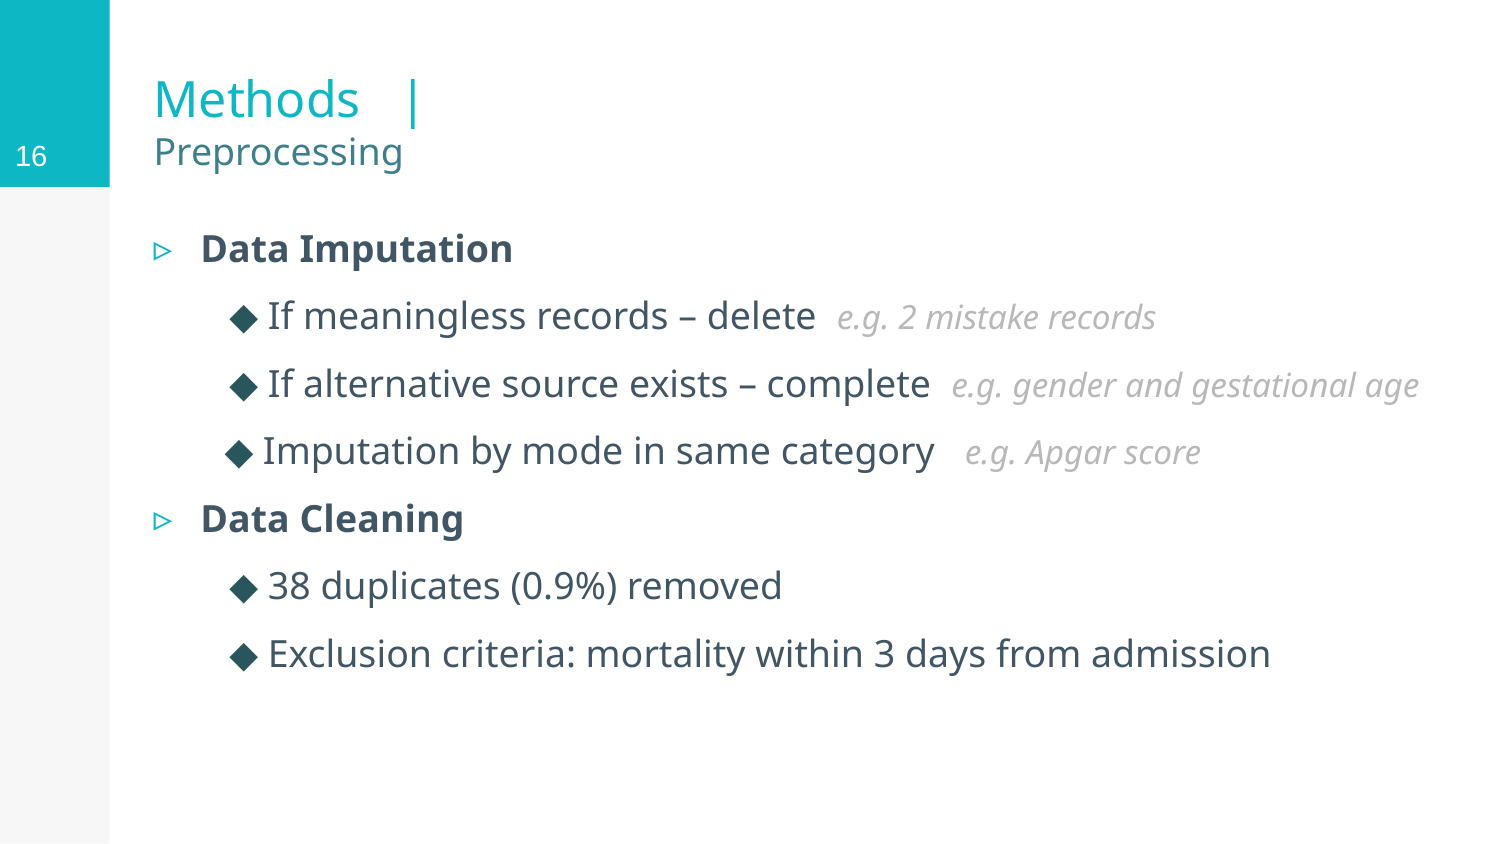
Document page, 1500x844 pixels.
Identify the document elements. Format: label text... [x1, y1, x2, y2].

title Methods | Preprocessing [138, 0, 722, 187]
list Data Imputation Ma*◆ If meaningless records – delete e.g. 2 mistake records Ma*◆ If alternative source exists – complete e.g. gender and gestational age a*◆ Imputation by mode in same category e.g. Apgar score Data Cleaning Ma*◆ 38 duplicates (0.9%) removed Ma*◆ Exclusion criteria: mortality within 3 days from admission [138, 187, 1454, 743]
slide_number 16 [0, 0, 110, 187]
